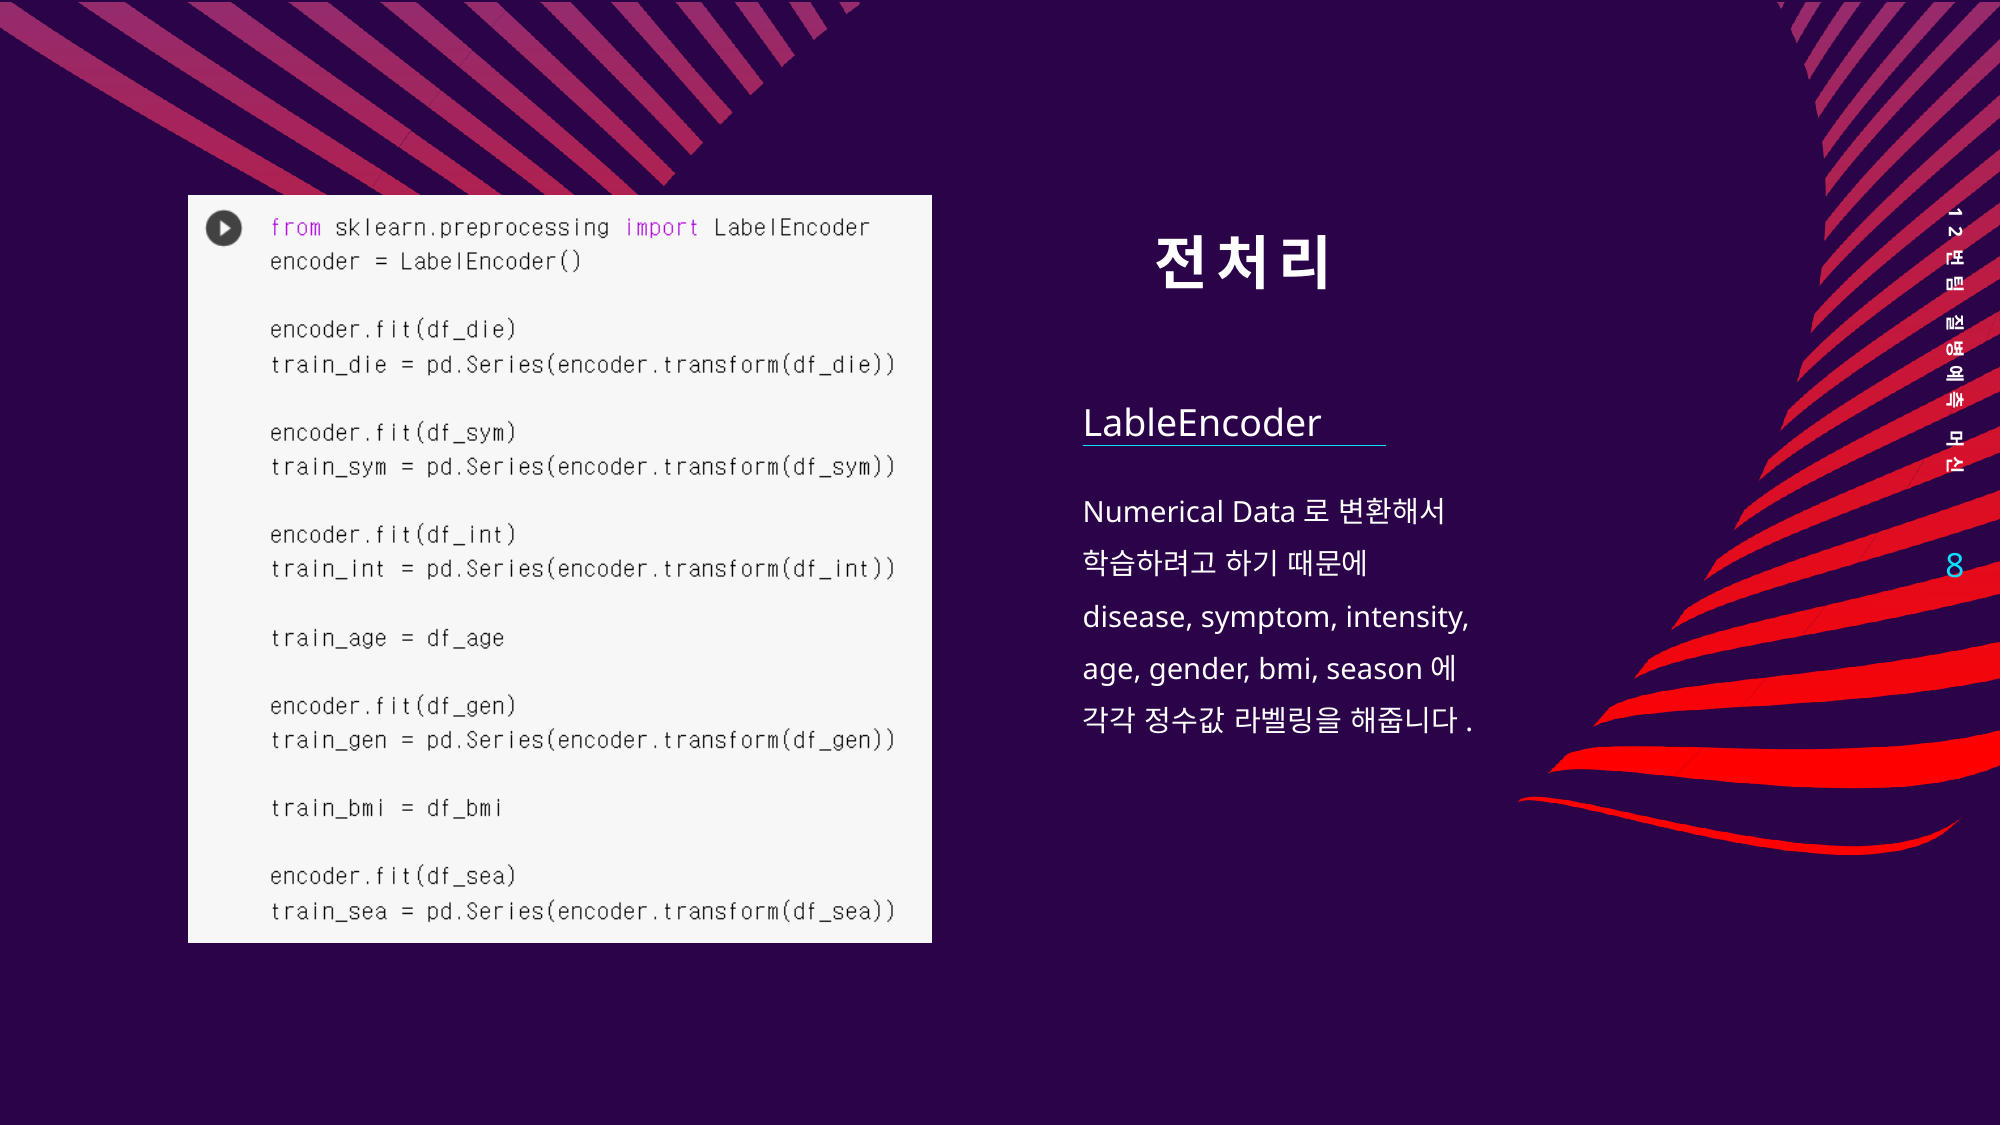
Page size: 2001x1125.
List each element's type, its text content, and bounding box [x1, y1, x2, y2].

footer 12번팀 질병예측 머신 [1926, 33, 1987, 489]
title 전처리 [932, 226, 1662, 390]
picture [0, 0, 2000, 1125]
list Numerical Data로 변환해서 학습하려고 하기 때문에 disease, symptom, intensity, age, gender, bmi, season에 각각 정수값 라벨링을 해줍니다. [1068, 468, 1502, 943]
text_box LableEncoder [1067, 369, 1354, 441]
slide_number 8 [1889, 519, 1980, 615]
